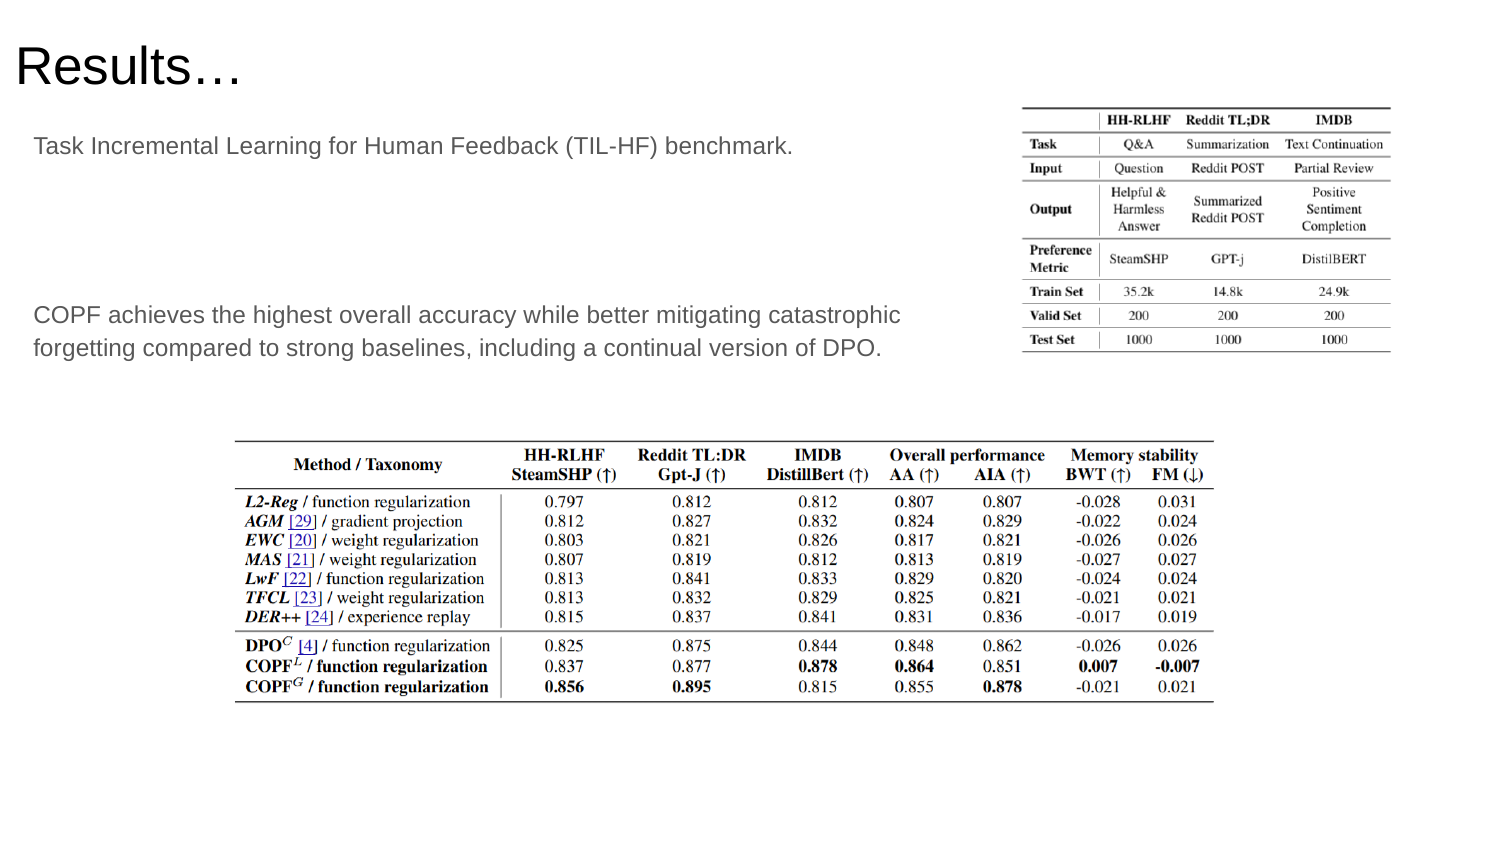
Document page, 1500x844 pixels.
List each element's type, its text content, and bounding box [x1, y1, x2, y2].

picture [231, 439, 1220, 706]
title Results… [0, 16, 1399, 112]
list Task Incremental Learning for Human Feedback (TIL-HF) benchmark. COPF achieves the highest overall accuracy while better mitigating catastrophic forgetting compared to strong baselines, including a continual version of DPO. [0, 110, 957, 480]
picture [1016, 98, 1398, 356]
